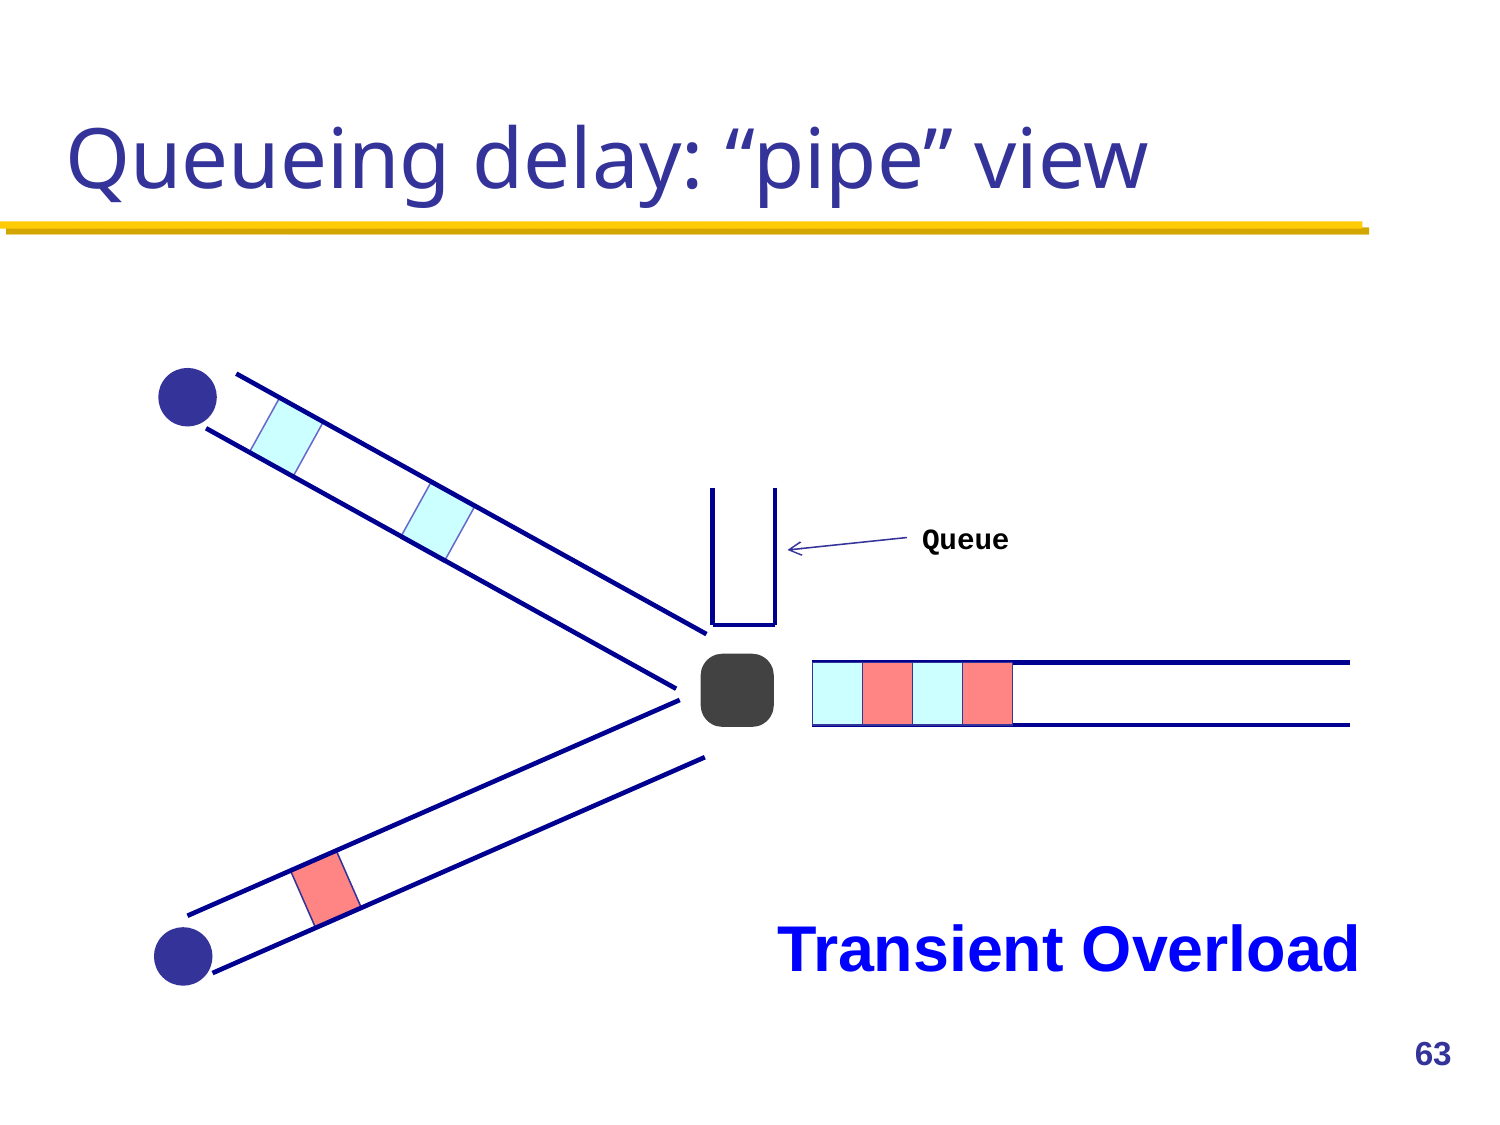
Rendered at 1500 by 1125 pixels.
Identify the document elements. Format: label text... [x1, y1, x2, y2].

text_box Transient Overload [762, 899, 1463, 993]
text_box [153, 927, 213, 986]
text_box [700, 653, 774, 727]
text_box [177, 804, 716, 868]
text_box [712, 487, 776, 626]
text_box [787, 537, 907, 551]
text_box [158, 367, 217, 427]
slide_number 63 [1400, 1025, 1500, 1100]
text_box Queue [906, 512, 1025, 563]
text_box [186, 499, 725, 565]
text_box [812, 662, 1351, 726]
title Queueing delay: “pipe” view [49, 24, 1451, 213]
